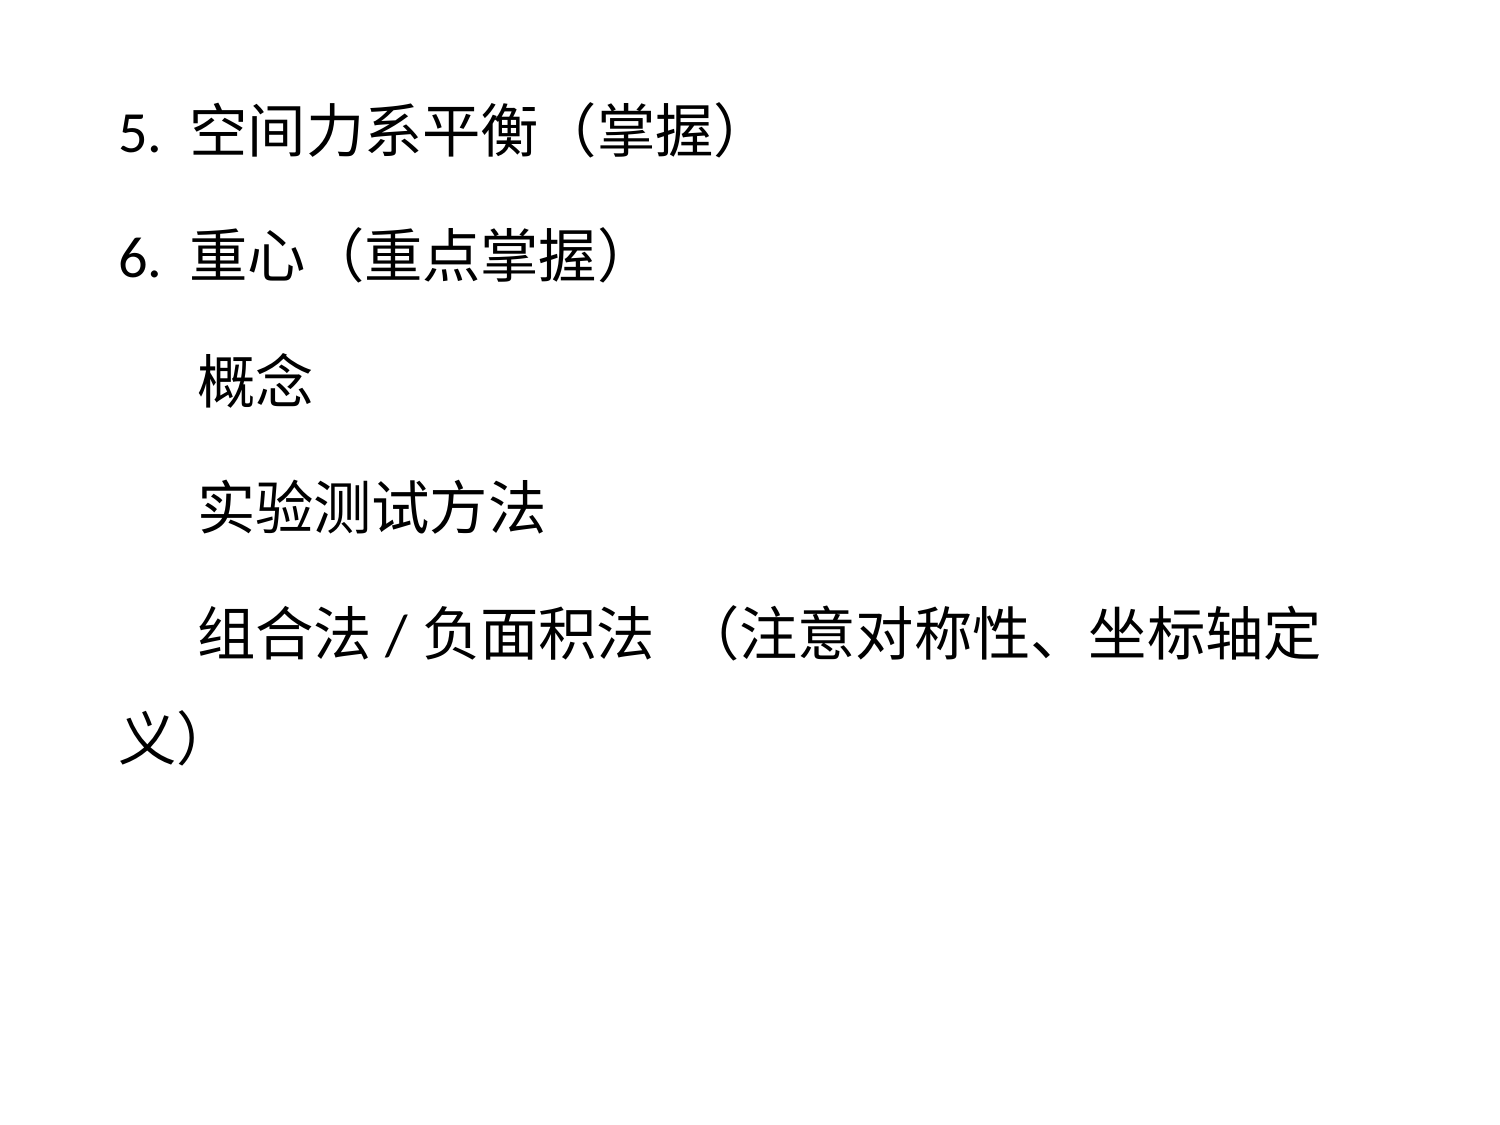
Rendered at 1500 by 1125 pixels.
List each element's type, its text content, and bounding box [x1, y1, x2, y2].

list 5. 空间力系平衡（掌握） 6. 重心（重点掌握） 概念 实验测试方法 组合法/负面积法 （注意对称性、坐标轴定义） [103, 51, 1397, 1014]
